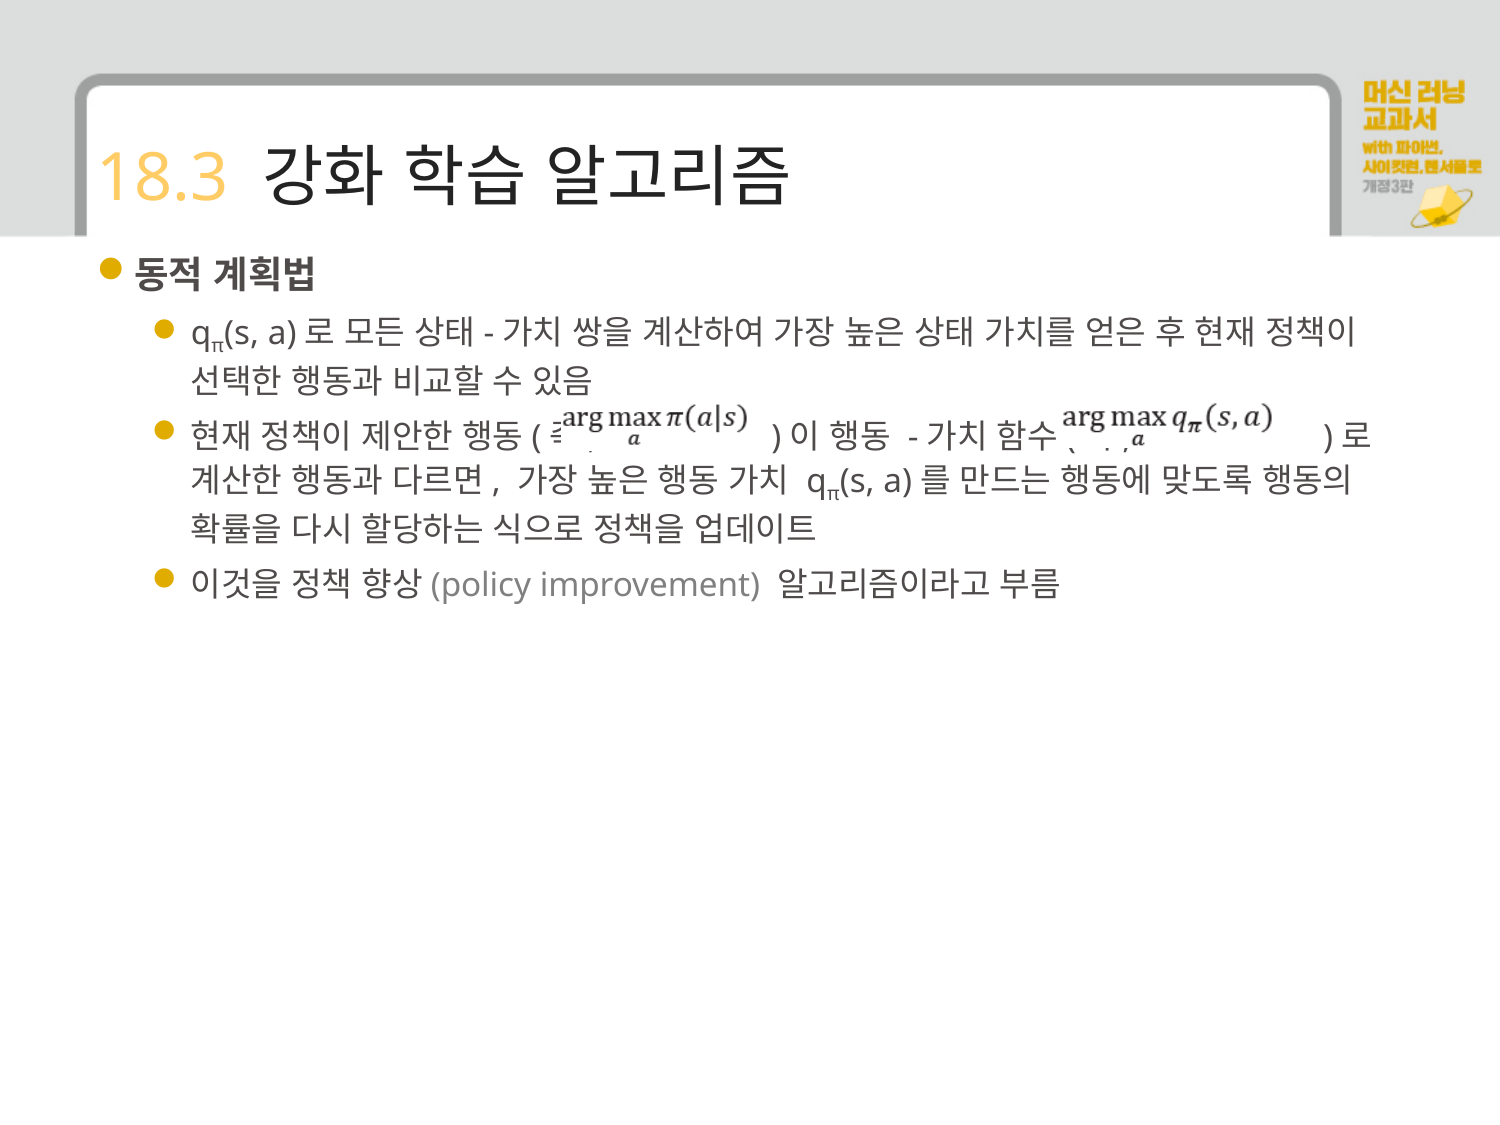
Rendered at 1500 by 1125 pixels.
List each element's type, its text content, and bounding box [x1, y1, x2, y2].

title 18.3 강화 학습 알고리즘 [81, 90, 1412, 222]
picture [0, 0, 1500, 1125]
list 동적 계획법 qπ(s, a)로 모든 상태-가치 쌍을 계산하여 가장 높은 상태 가치를 얻은 후 현재 정책이 선택한 행동과 비교할 수 있음 현재 정책이 제안한 행동(즉, )이 행동 -가치 함수(즉, )로 계산한 행동과 다르면, 가장 높은 행동 가치 qπ(s, a)를 만드는 행동에 맞도록 행동의 확률을 다시 할당하는 식으로 정책을 업데이트 이것을 정책 향상(policy improvement) 알고리즘이라고 부름 [81, 239, 1440, 1054]
